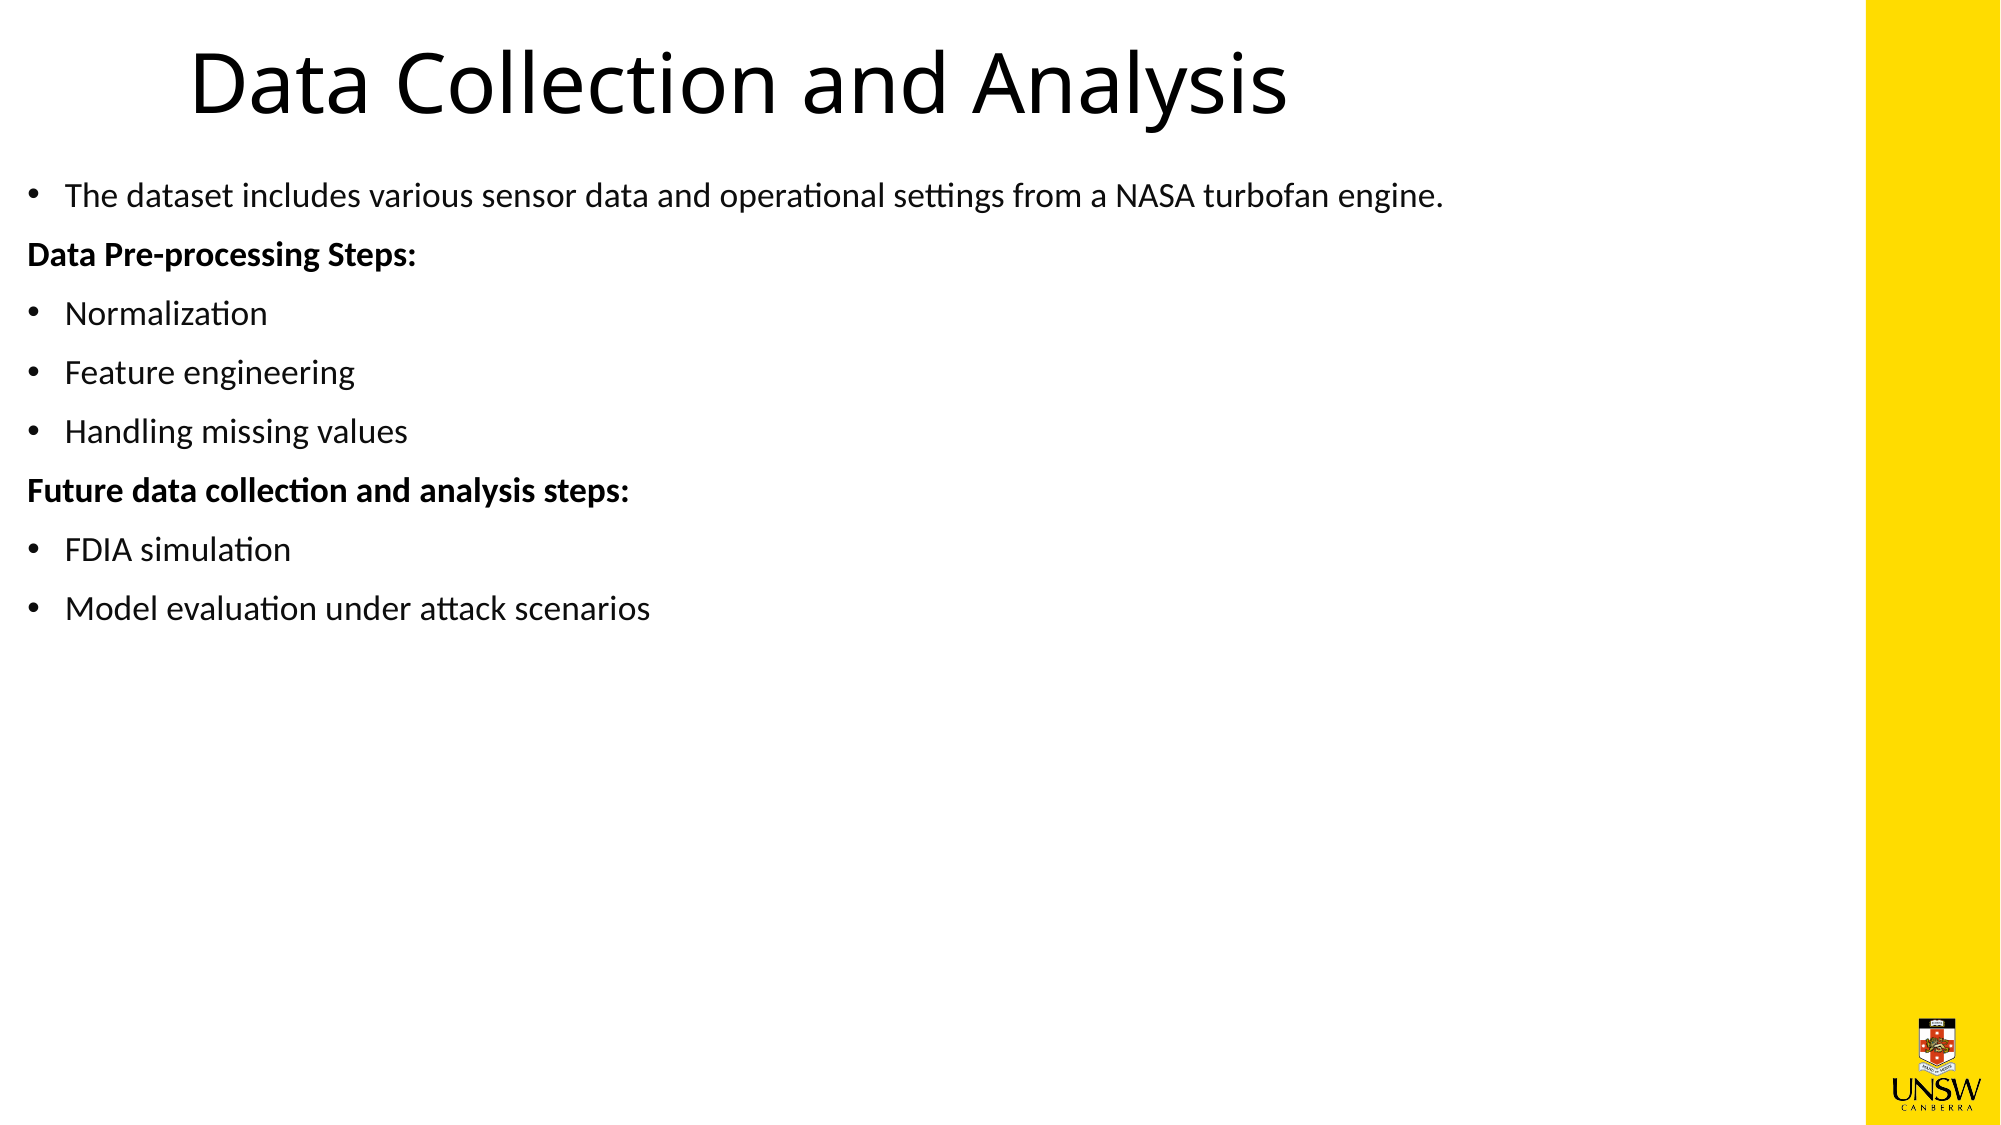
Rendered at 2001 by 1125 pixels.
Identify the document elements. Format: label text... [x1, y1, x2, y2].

picture [1888, 1007, 1986, 1122]
list The dataset includes various sensor data and operational settings from a NASA turbofan engine. Data Pre-processing Steps: Normalization Feature engineering Handling missing values Future data collection and analysis steps: FDIA simulation Model evaluation under attack scenarios [12, 168, 1669, 792]
text_box Data Collection and Analysis [0, 22, 1584, 138]
